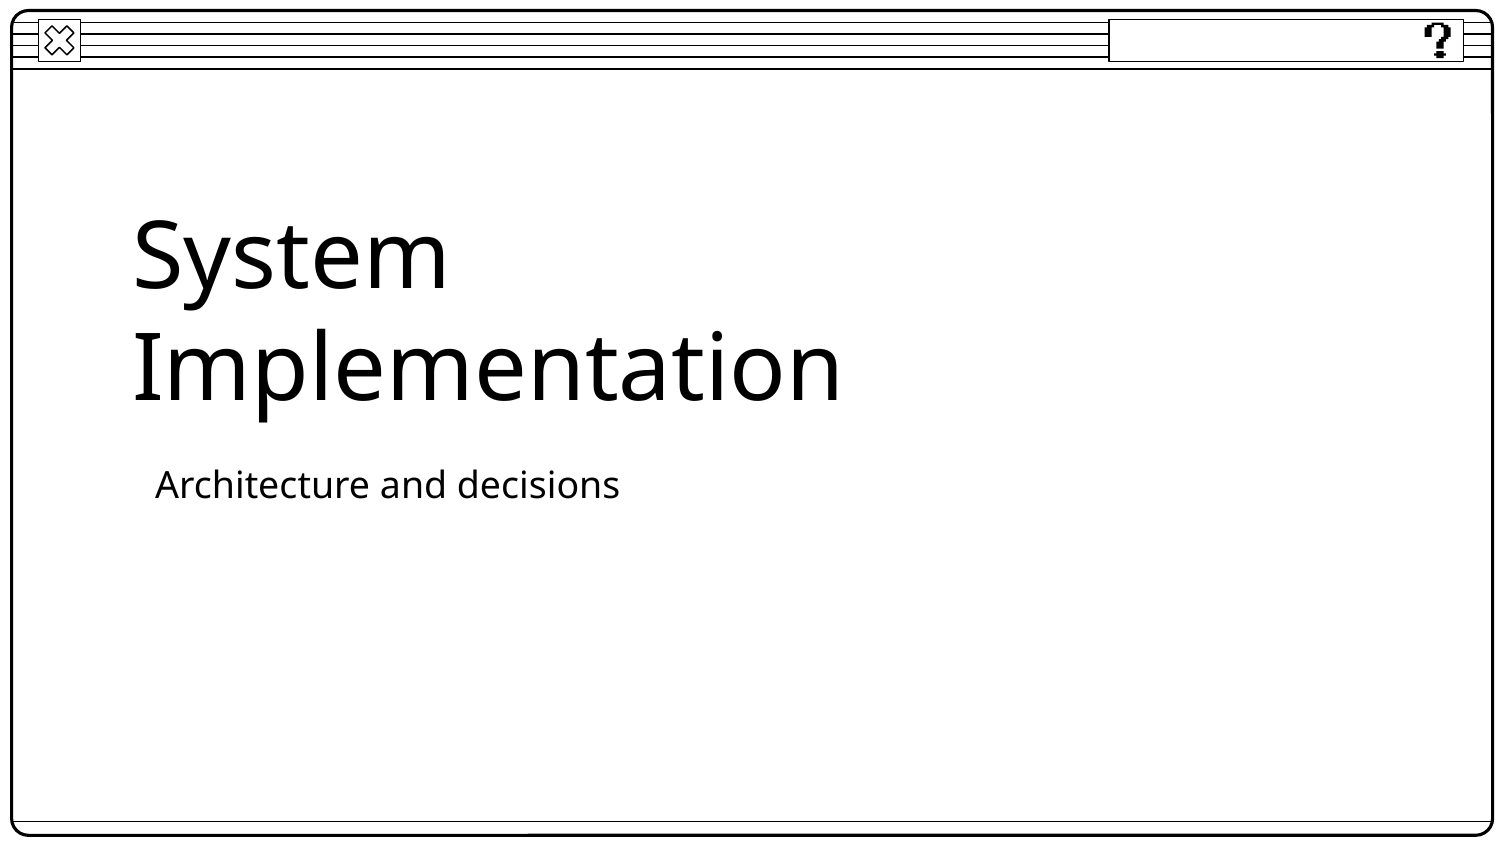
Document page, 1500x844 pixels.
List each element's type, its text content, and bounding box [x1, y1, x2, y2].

subtitle Architecture and decisions [117, 378, 882, 590]
title System Implementation [117, 253, 882, 361]
